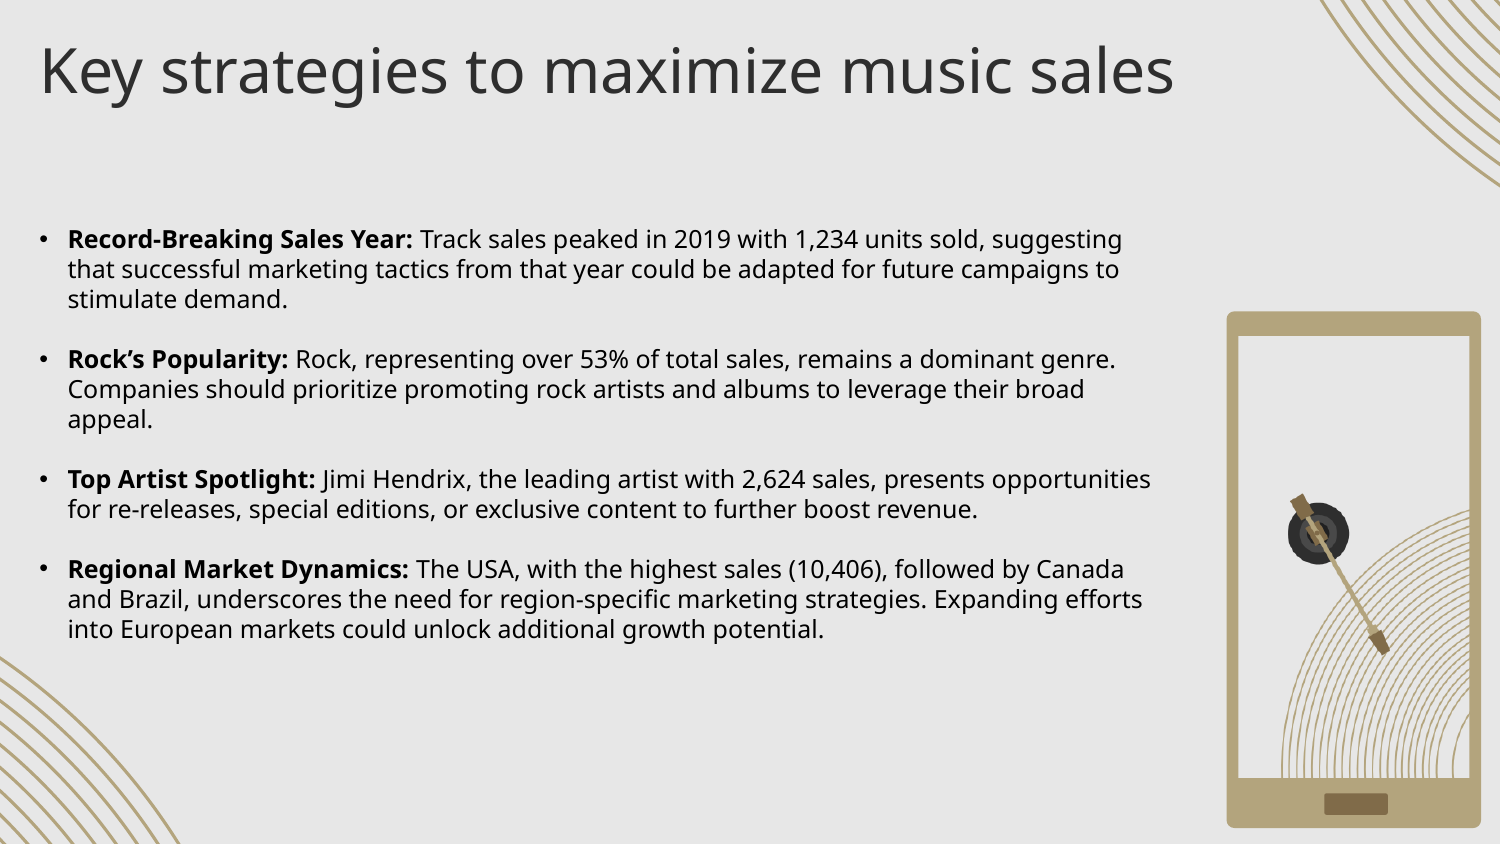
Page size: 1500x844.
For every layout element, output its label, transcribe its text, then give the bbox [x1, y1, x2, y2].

text_box Record-Breaking Sales Year: Track sales peaked in 2019 with 1,234 units sold, suggesting that successful marketing tactics from that year could be adapted for future campaigns to stimulate demand. Rock’s Popularity: Rock, representing over 53% of total sales, remains a dominant genre. Companies should prioritize promoting rock artists and albums to leverage their broad appeal. Top Artist Spotlight: Jimi Hendrix, the leading artist with 2,624 sales, presents opportunities for re-releases, special editions, or exclusive content to further boost revenue. Regional Market Dynamics: The USA, with the highest sales (10,406), followed by Canada and Brazil, underscores the need for region-specific marketing strategies. Expanding efforts into European markets could unlock additional growth potential. [24, 208, 1176, 664]
picture [1238, 336, 1470, 778]
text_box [1226, 311, 1482, 829]
title Key strategies to maximize music sales [24, 15, 1289, 179]
